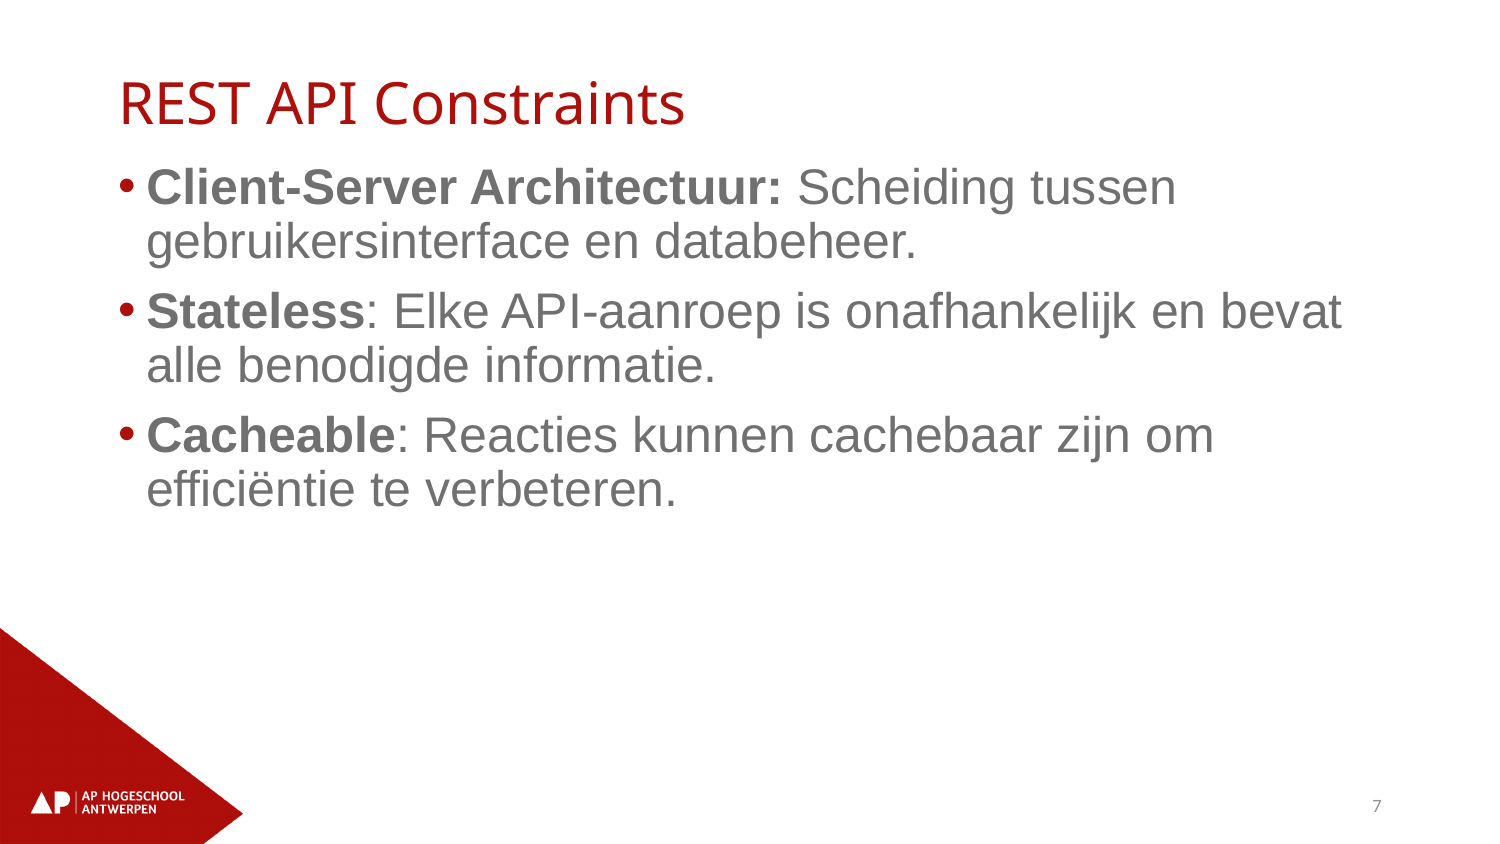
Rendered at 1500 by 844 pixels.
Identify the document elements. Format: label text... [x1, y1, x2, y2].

slide_number 7 [1263, 782, 1397, 827]
list Client-Server Architectuur: Scheiding tussen gebruikersinterface en databeheer. Stateless: Elke API-aanroep is onafhankelijk en bevat alle benodigde informatie. Cacheable: Reacties kunnen cachebaar zijn om efficiëntie te verbeteren. [103, 154, 1397, 690]
picture [0, 623, 246, 844]
title REST API Constraints [103, 66, 1397, 141]
